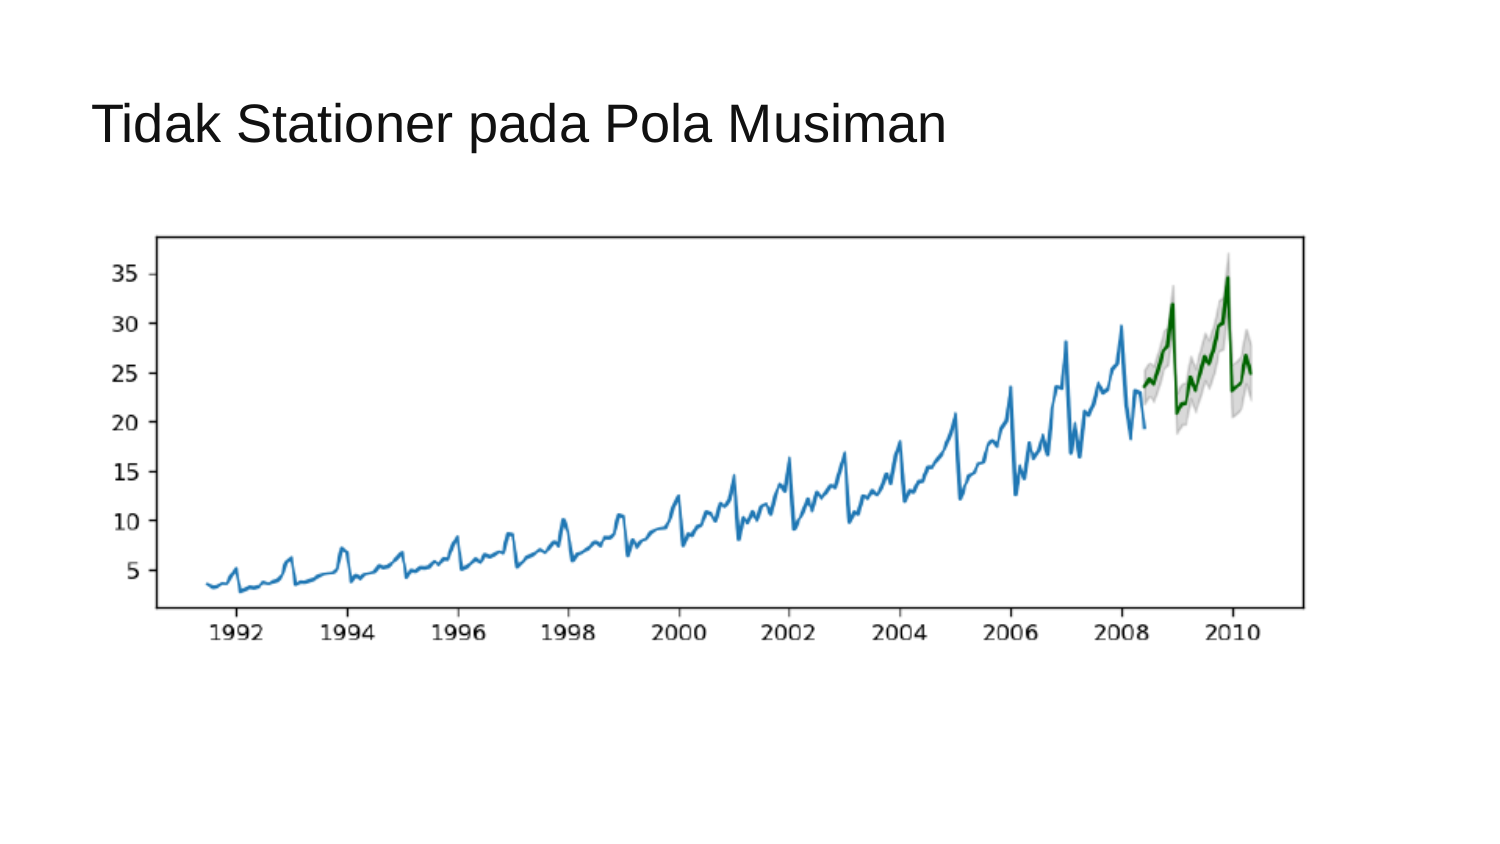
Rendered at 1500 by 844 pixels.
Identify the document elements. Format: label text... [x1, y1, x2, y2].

title Tidak Stationer pada Pola Musiman [76, 72, 1419, 167]
picture [100, 231, 1325, 660]
